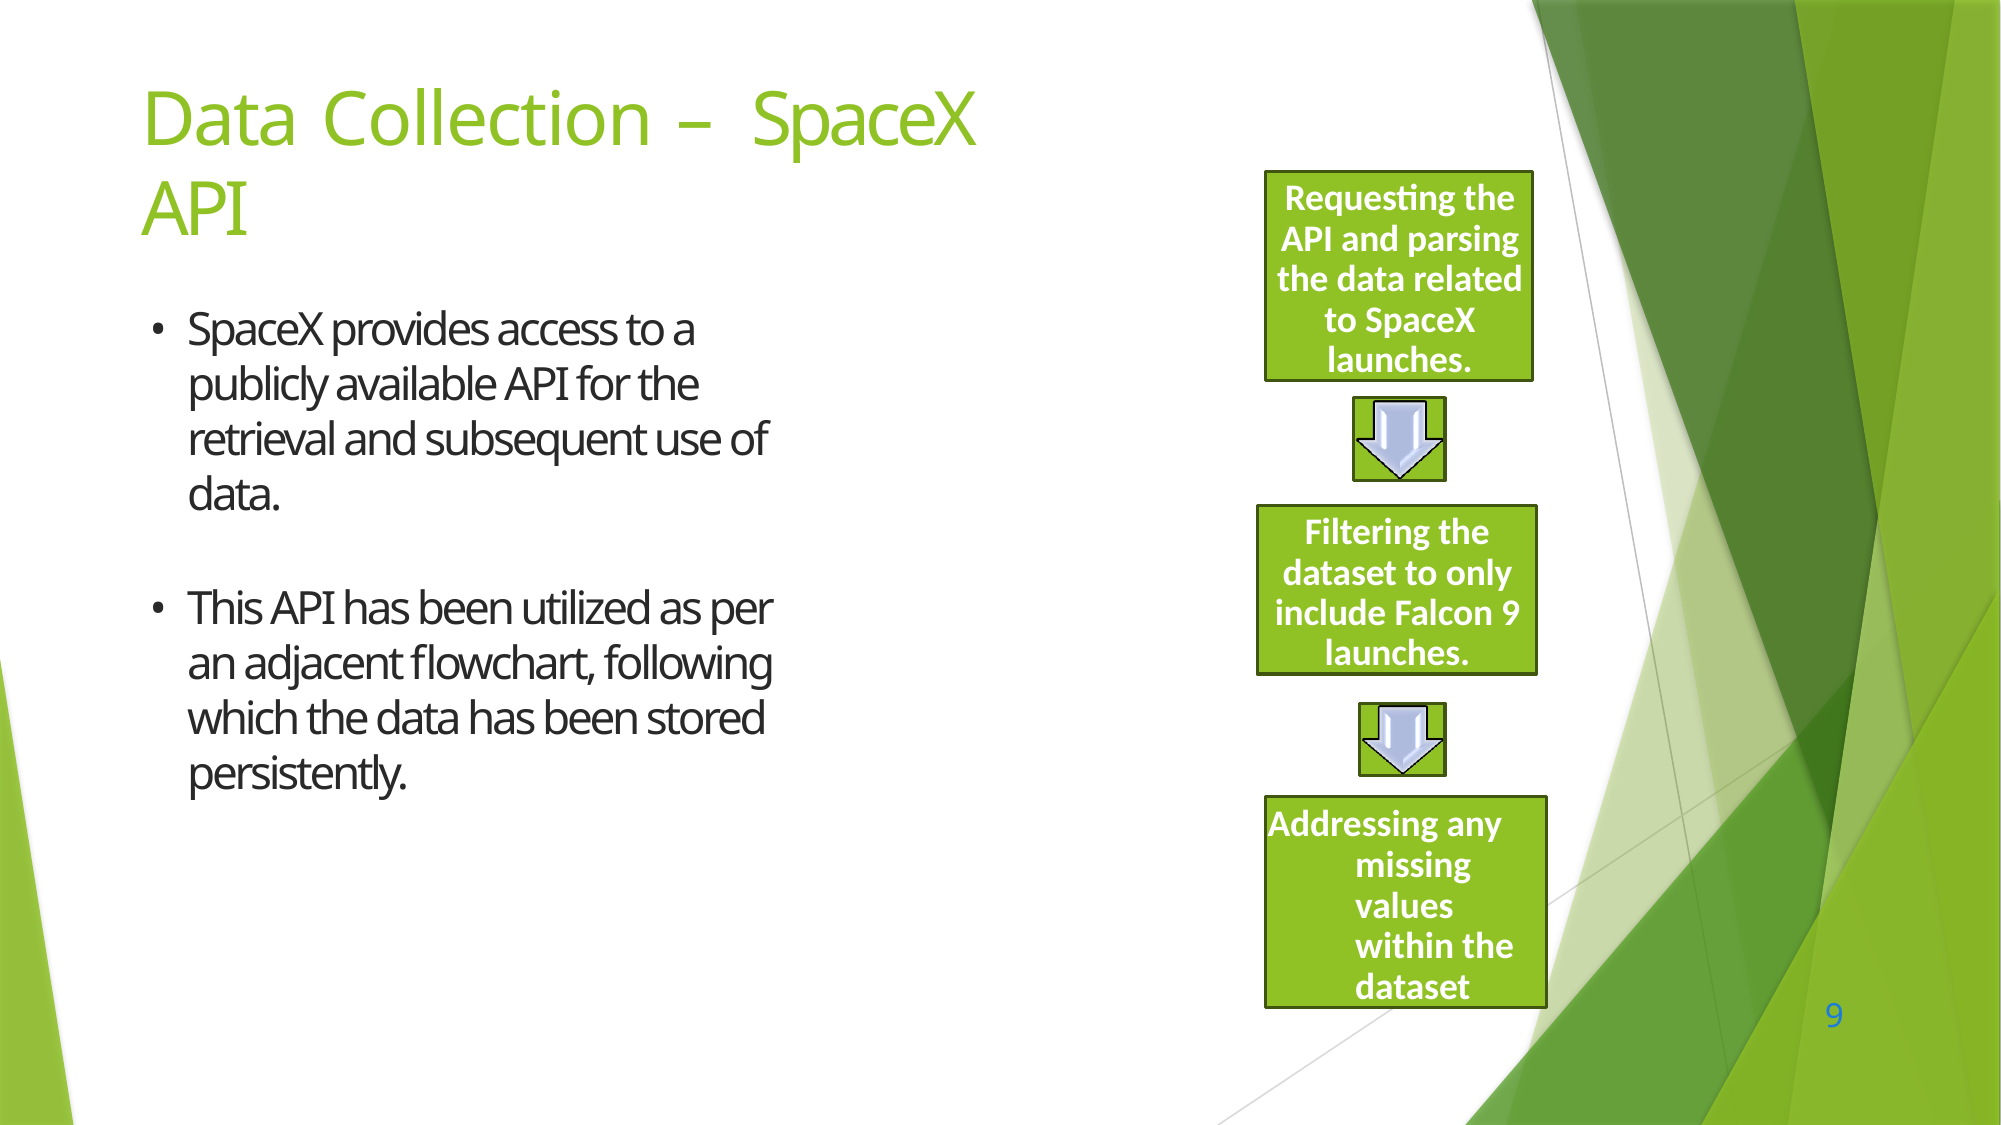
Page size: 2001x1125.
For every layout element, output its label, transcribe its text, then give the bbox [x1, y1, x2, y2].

text_box 9 [1818, 1001, 1872, 1040]
text_box Requesting the API and parsing the data related to SpaceX launches. [1264, 170, 1534, 382]
title Data Collection – SpaceX API [139, 68, 1101, 259]
text_box Filtering the dataset to only include Falcon 9 launches. [1256, 504, 1538, 676]
text_box SpaceX provides access to a publicly available API for the retrieval and subsequent use of data. This API has been utilized as per an adjacent flowchart, following which the data has been stored persistently. [147, 297, 875, 799]
text_box Addressing any missing values within the dataset [1264, 795, 1548, 1009]
picture [1354, 398, 1444, 480]
picture [1360, 704, 1444, 775]
